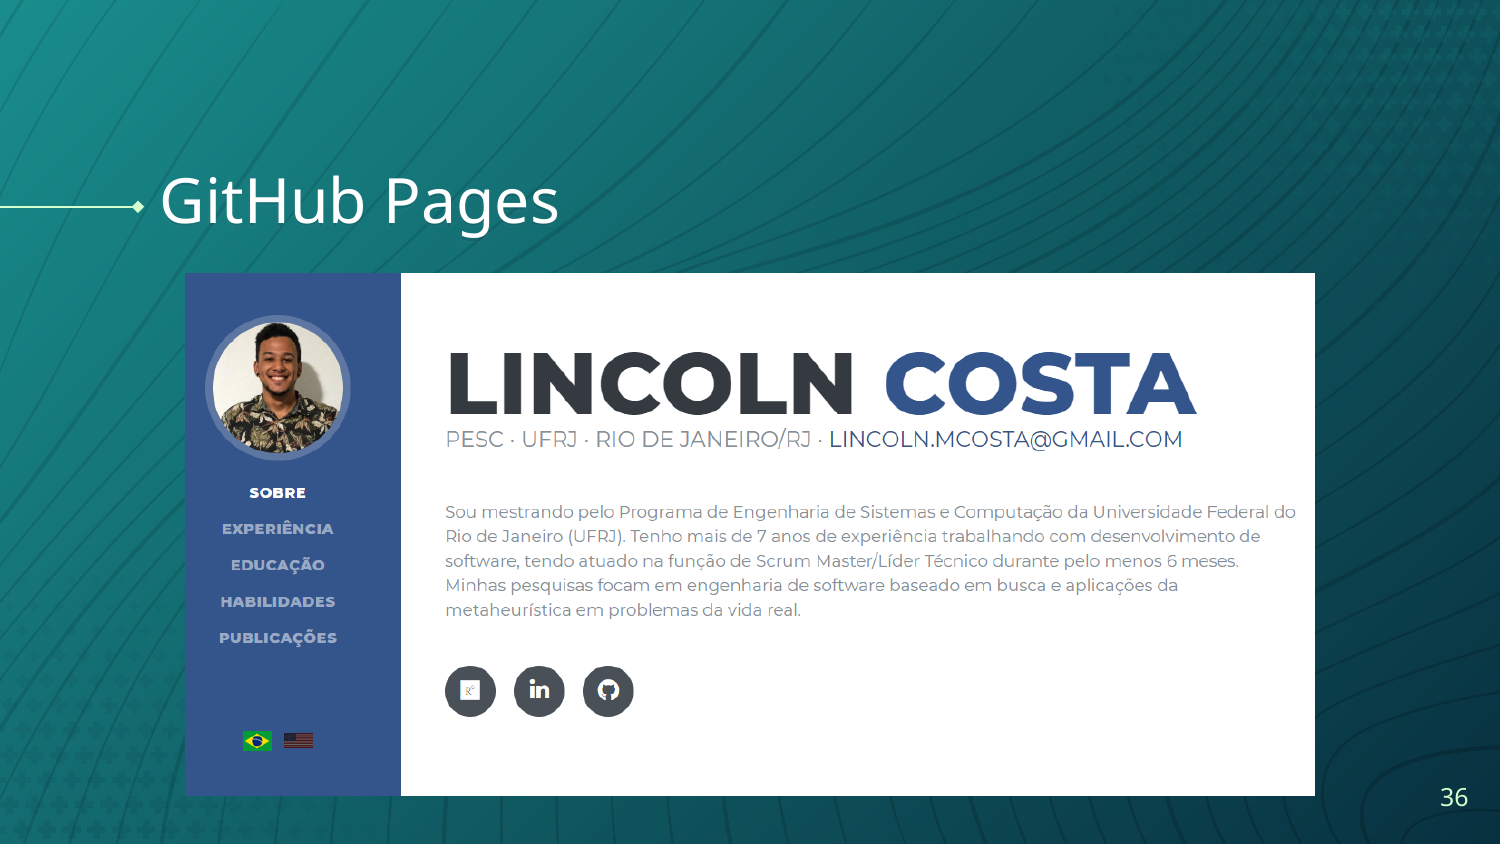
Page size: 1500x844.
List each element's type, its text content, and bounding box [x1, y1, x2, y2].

title GitHub Pages [159, 152, 778, 255]
picture [185, 273, 1315, 796]
slide_number 36 [1378, 766, 1469, 832]
